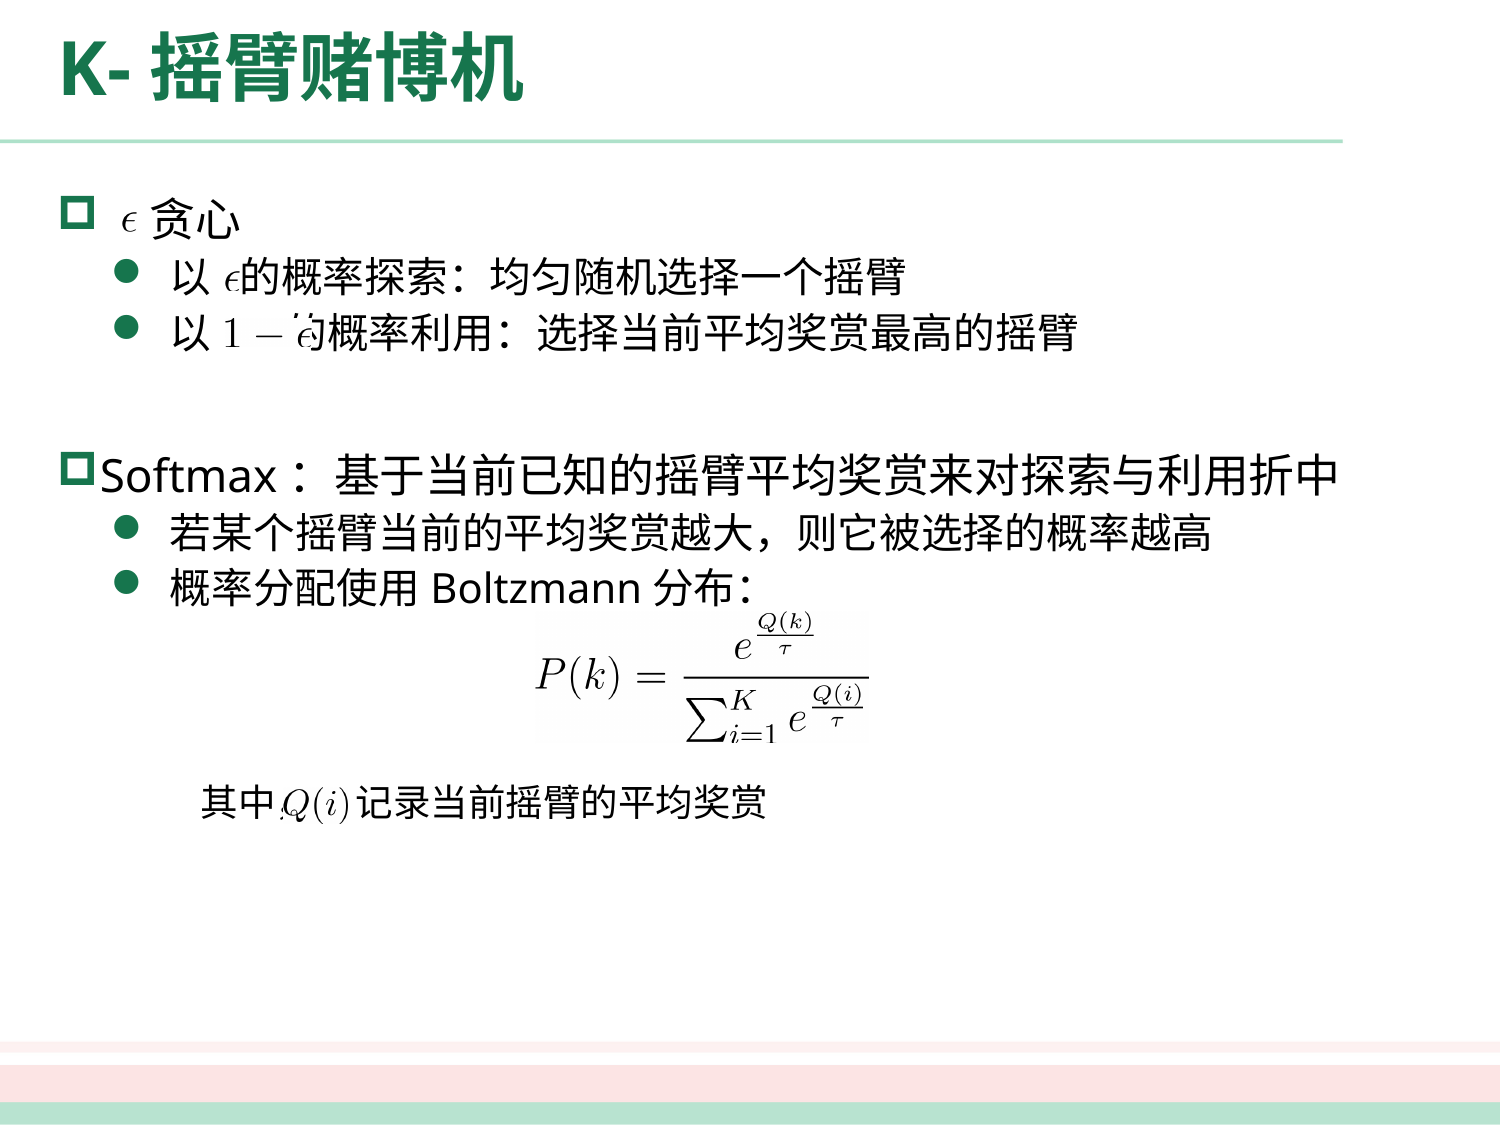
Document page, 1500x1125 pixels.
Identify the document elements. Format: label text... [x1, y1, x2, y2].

list -贪心 以 的概率探索：均匀随机选择一个摇臂 以 的概率利用：选择当前平均奖赏最高的摇臂 Softmax：基于当前已知的摇臂平均奖赏来对探索与利用折中 若某个摇臂当前的平均奖赏越大，则它被选择的概率越高 概率分配使用Boltzmann分布： [42, 189, 1478, 1018]
title K-摇臂赌博机 [42, 7, 1337, 136]
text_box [281, 783, 350, 826]
picture [0, 0, 1500, 1125]
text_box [120, 208, 139, 243]
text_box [534, 608, 871, 747]
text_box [223, 314, 314, 358]
text_box 其中， 记录当前摇臂的平均奖赏 [186, 771, 784, 831]
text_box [223, 268, 242, 302]
